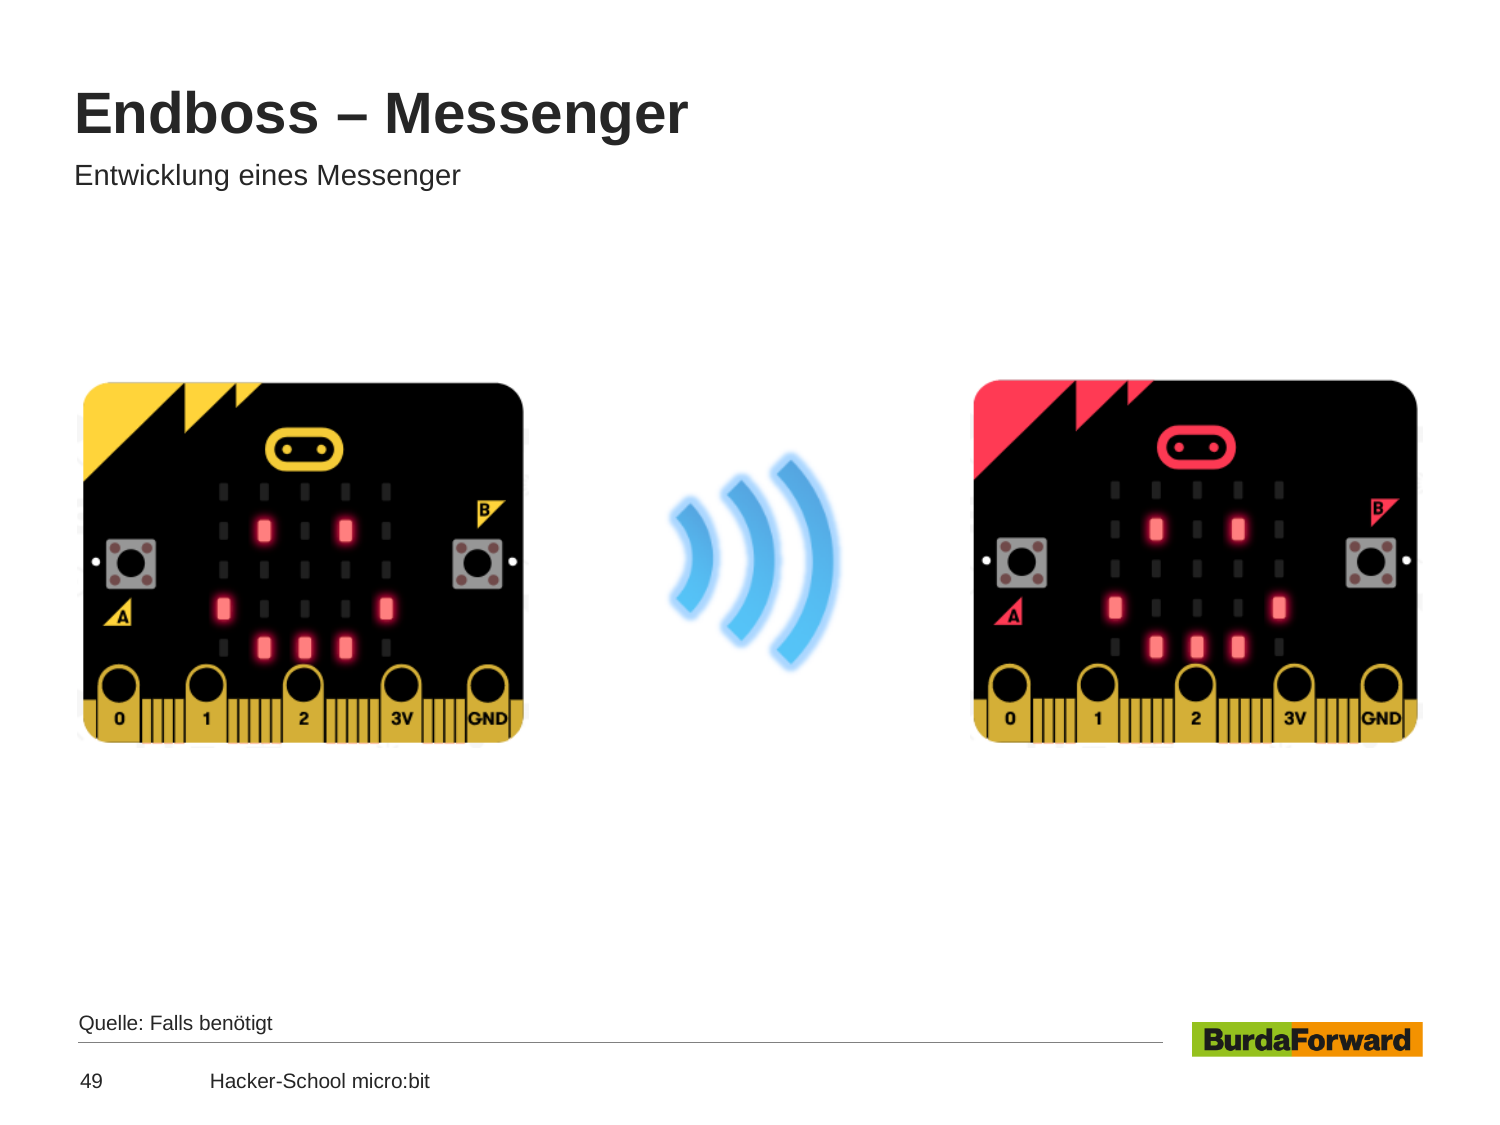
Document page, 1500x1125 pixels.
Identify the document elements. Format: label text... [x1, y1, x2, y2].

picture [77, 252, 1424, 917]
slide_number 49 [64, 1049, 160, 1110]
footer Hacker-School micro:bit [194, 1049, 1105, 1110]
picture [1192, 1022, 1423, 1057]
title Endboss – Messenger [59, 75, 1423, 156]
list Entwicklung eines Messenger [59, 156, 1423, 208]
list Quelle: Falls benötigt [59, 975, 1105, 1035]
